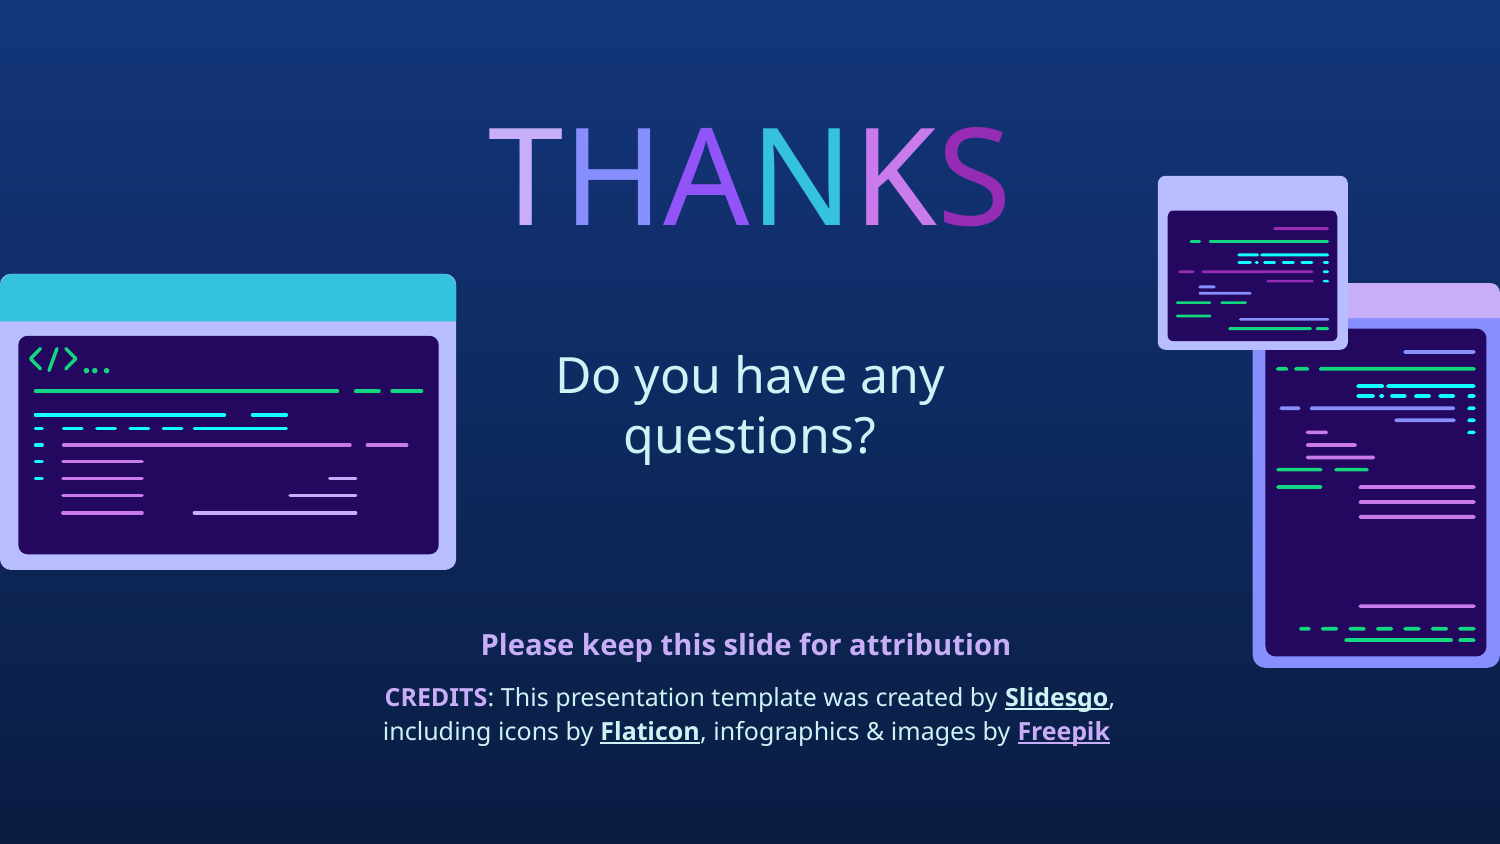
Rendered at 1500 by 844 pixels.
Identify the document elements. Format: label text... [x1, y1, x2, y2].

subtitle Do you have any questions? [499, 328, 1001, 396]
title THANKS [309, 100, 1191, 268]
text_box Please keep this slide for attribution [421, 618, 1079, 664]
